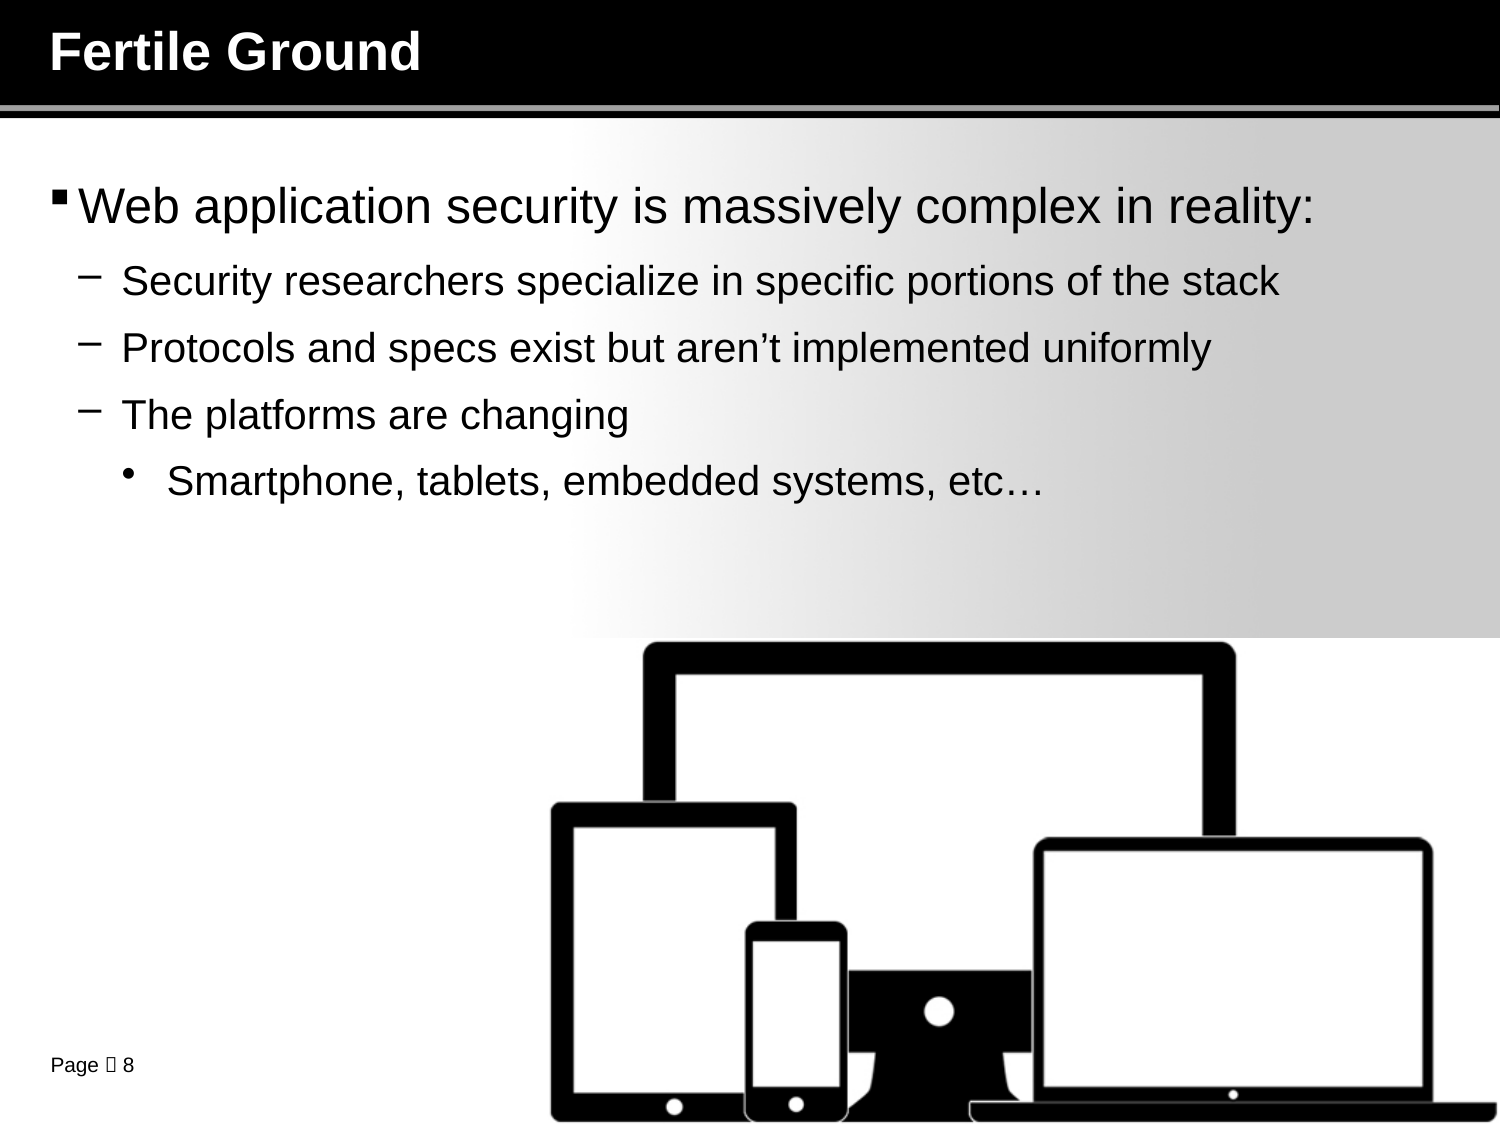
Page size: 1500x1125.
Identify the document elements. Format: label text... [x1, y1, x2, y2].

list Web application security is massively complex in reality: Security researchers specialize in specific portions of the stack Protocols and specs exist but aren’t implemented uniformly The platforms are changing Smartphone, tablets, embedded systems, etc… [48, 174, 1447, 882]
picture [0, 0, 1500, 1125]
title Fertile Ground [49, 16, 1447, 123]
